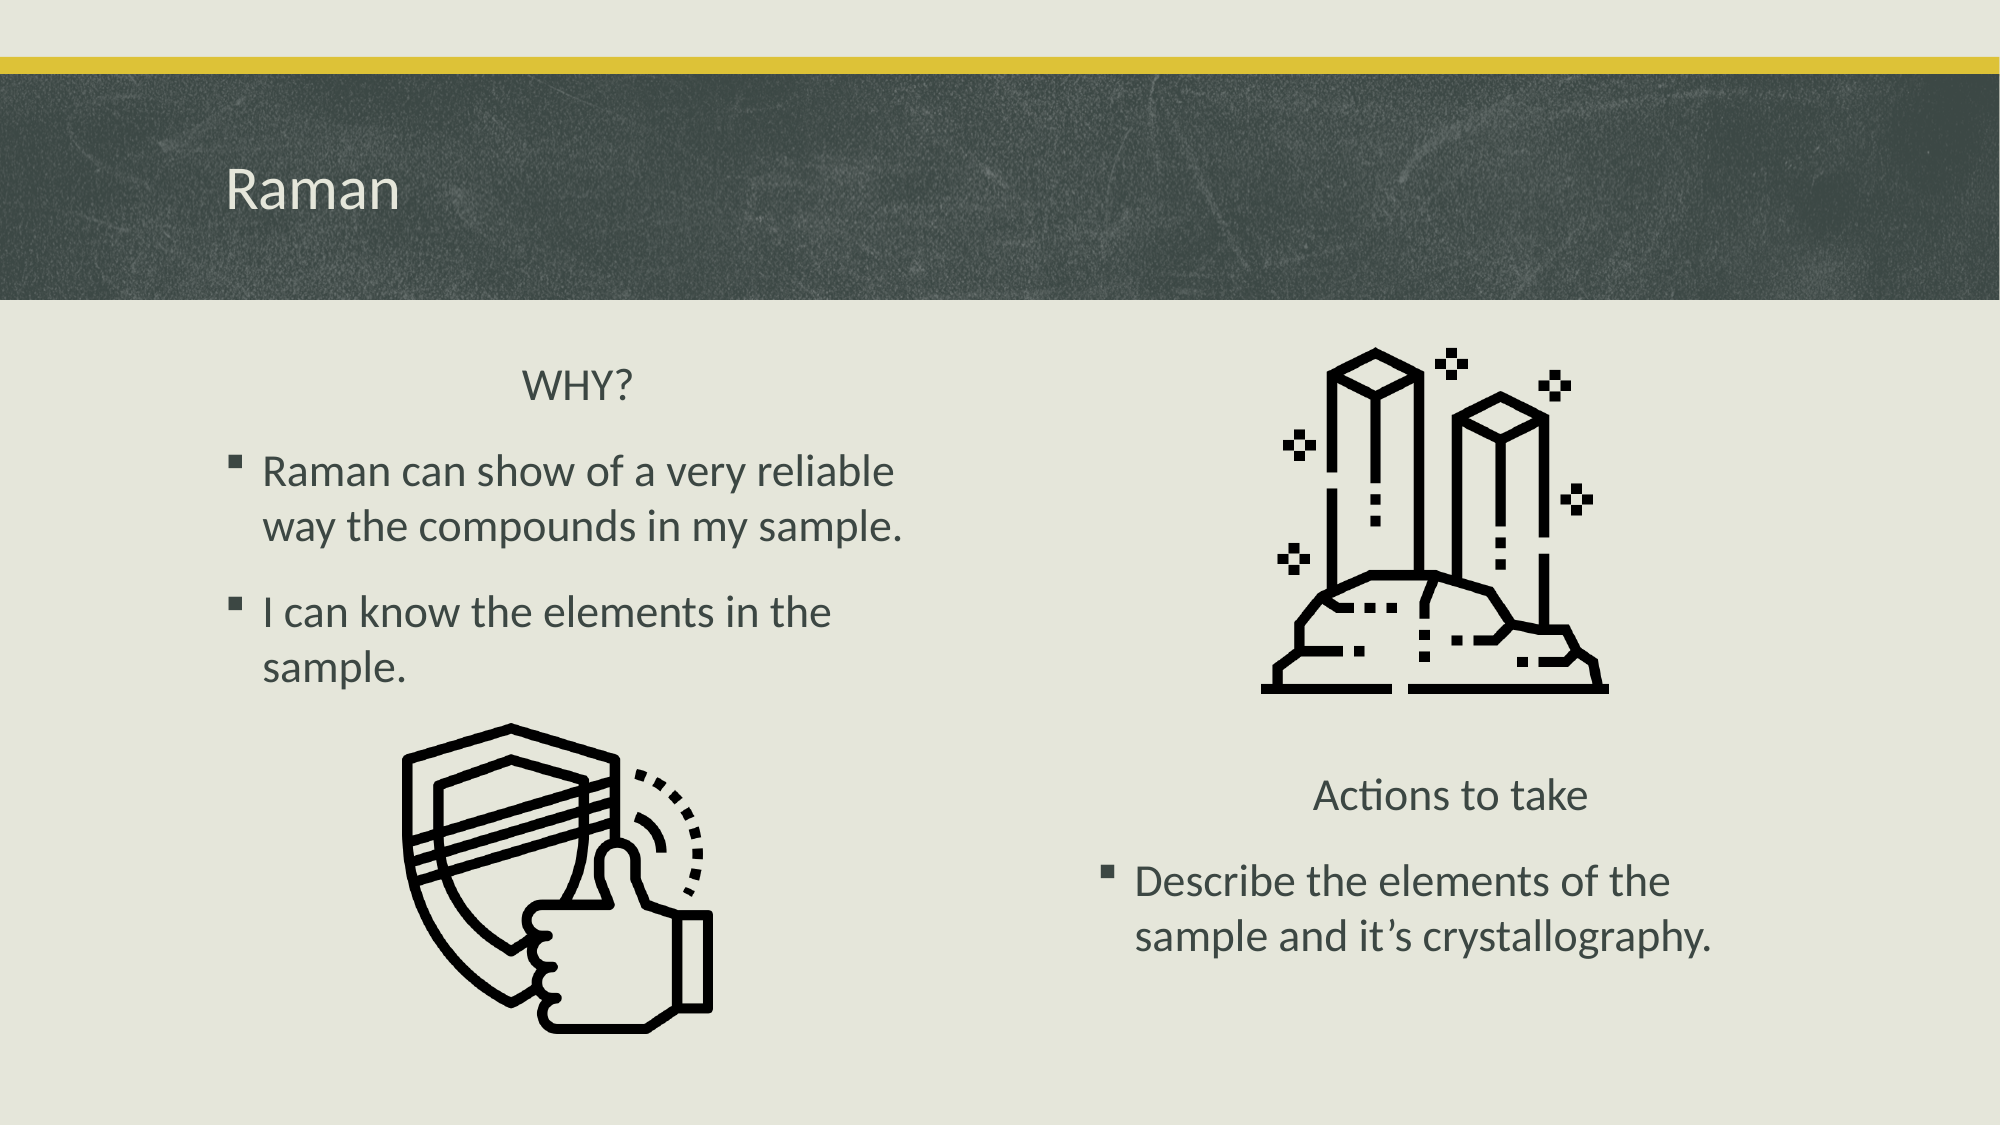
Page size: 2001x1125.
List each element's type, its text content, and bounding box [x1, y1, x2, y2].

picture [402, 723, 713, 1034]
picture [1261, 347, 1609, 694]
title Raman [210, 76, 1790, 300]
picture [0, 74, 2000, 300]
text_box Actions to take Describe the elements of the sample and it’s crystallography. [1082, 757, 1820, 1125]
text_box WHY? Raman can show of a very reliable way the compounds in my sample. I can know the elements in the sample. [210, 347, 947, 1014]
